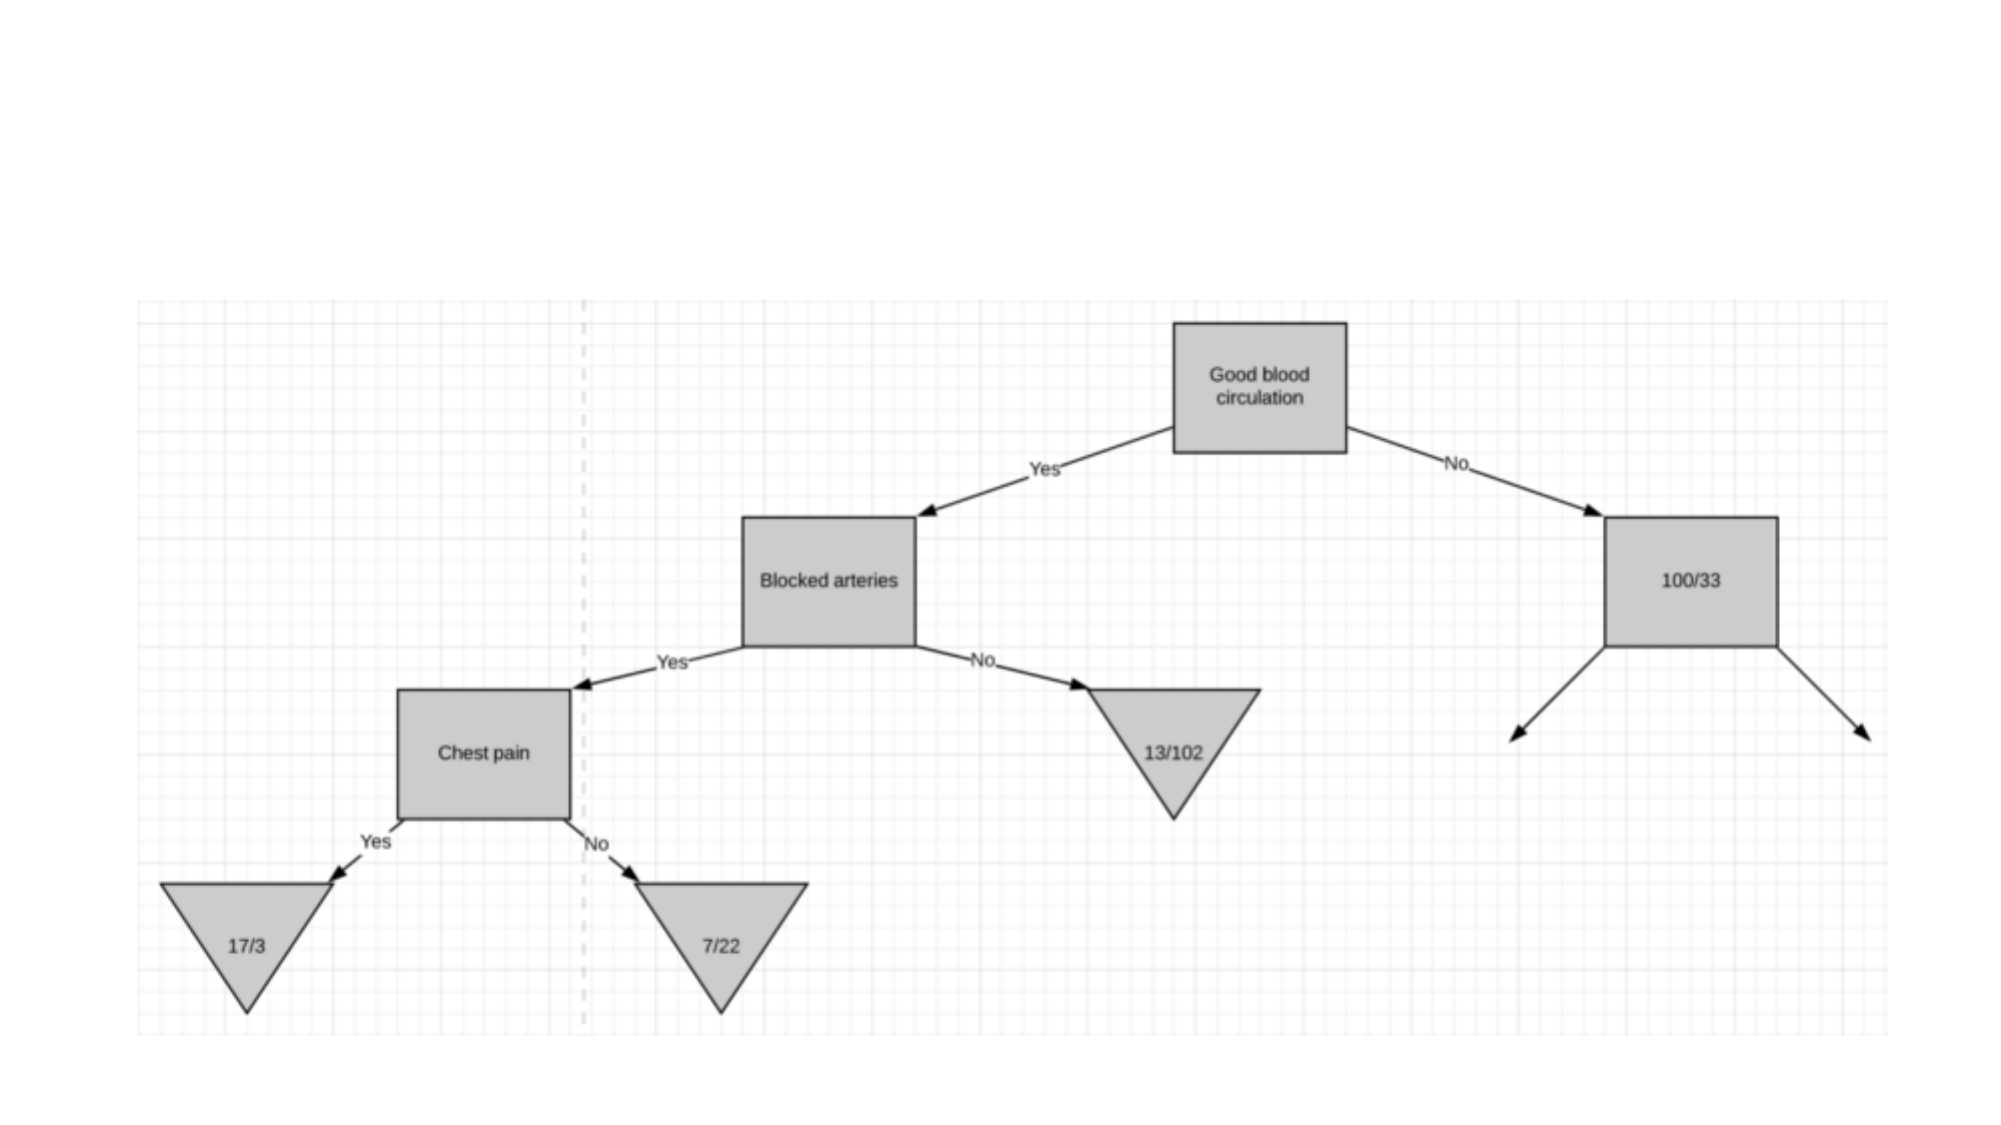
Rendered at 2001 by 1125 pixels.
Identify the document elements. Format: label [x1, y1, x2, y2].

picture [137, 299, 1888, 1036]
